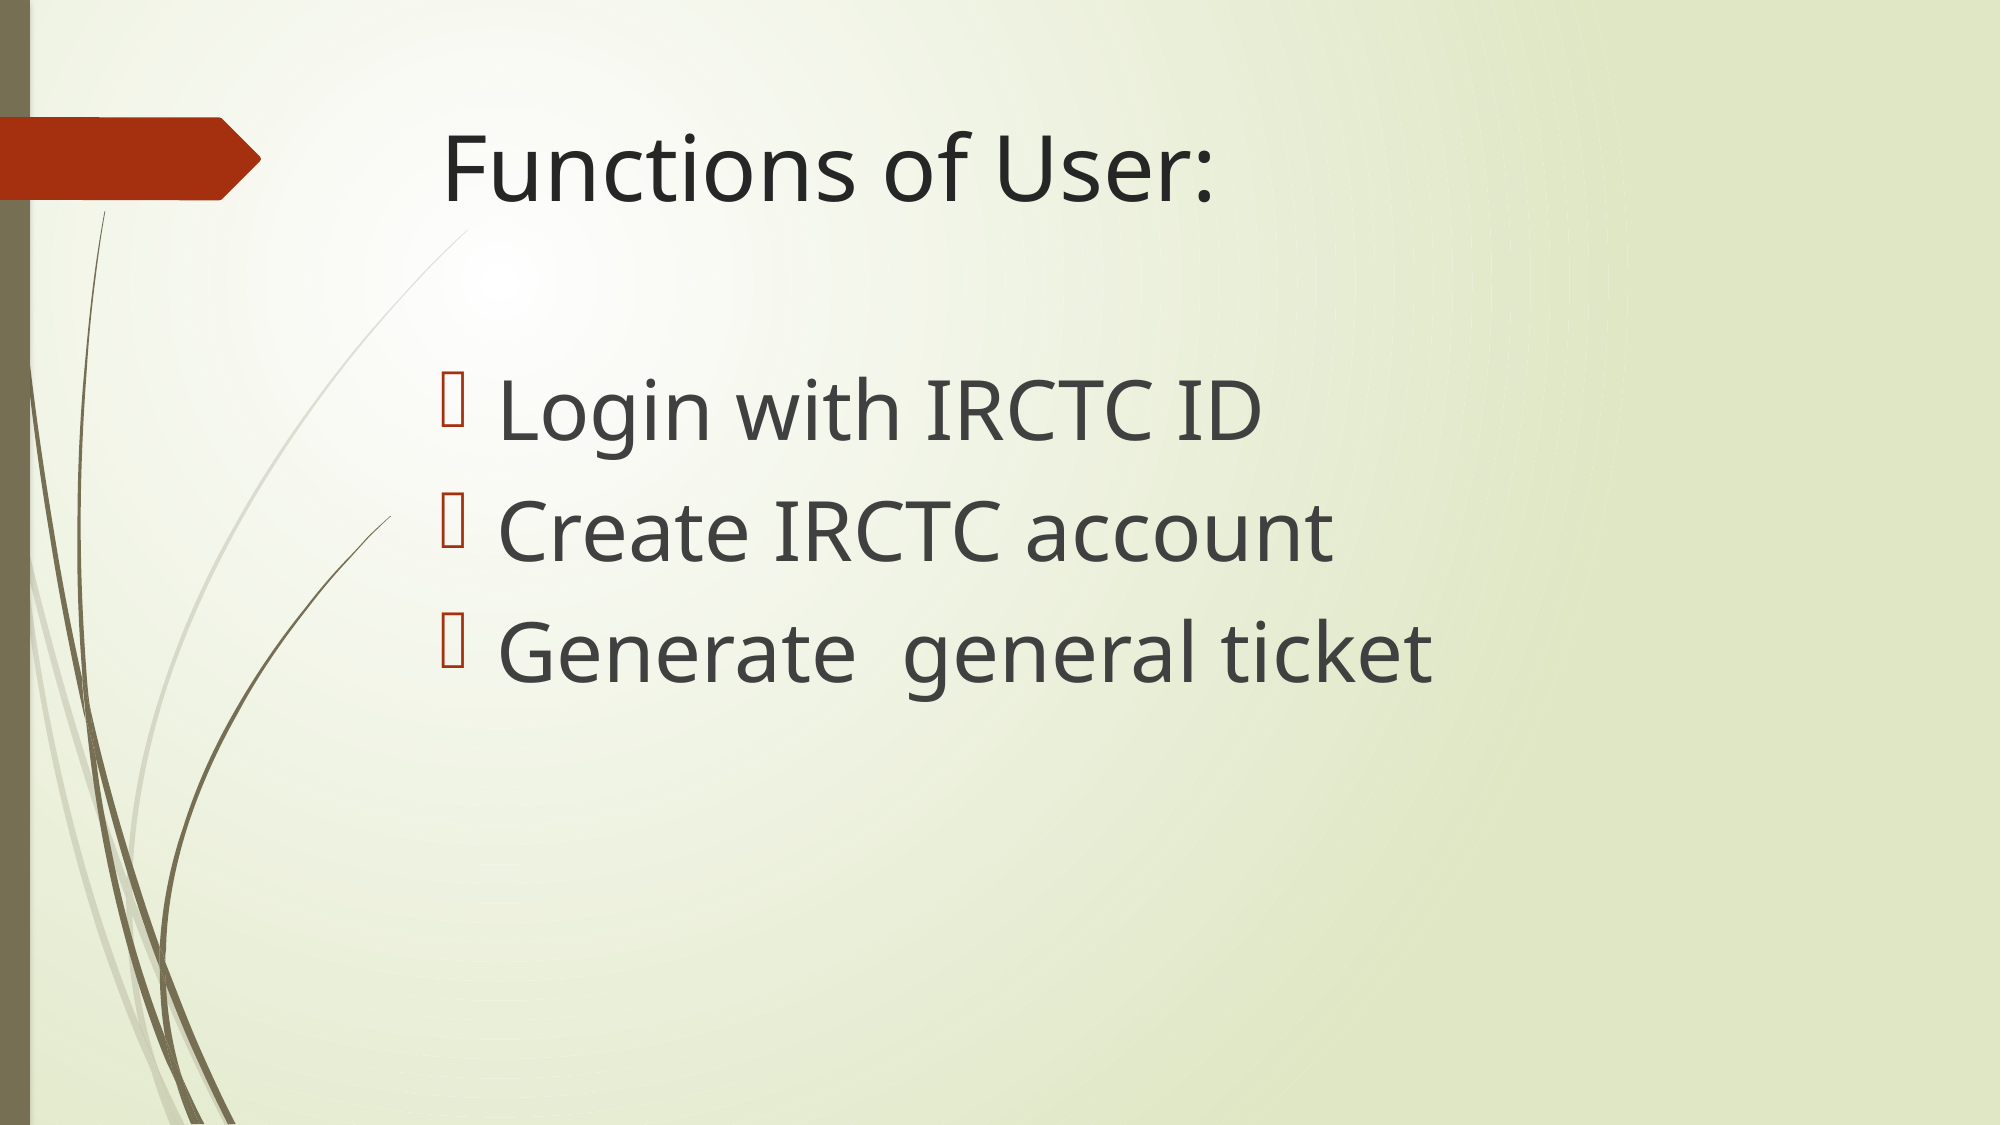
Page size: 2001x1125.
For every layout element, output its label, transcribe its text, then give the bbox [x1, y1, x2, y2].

list Login with IRCTC ID Create IRCTC account Generate general ticket [424, 350, 1888, 970]
title Functions of User: [425, 102, 1888, 313]
